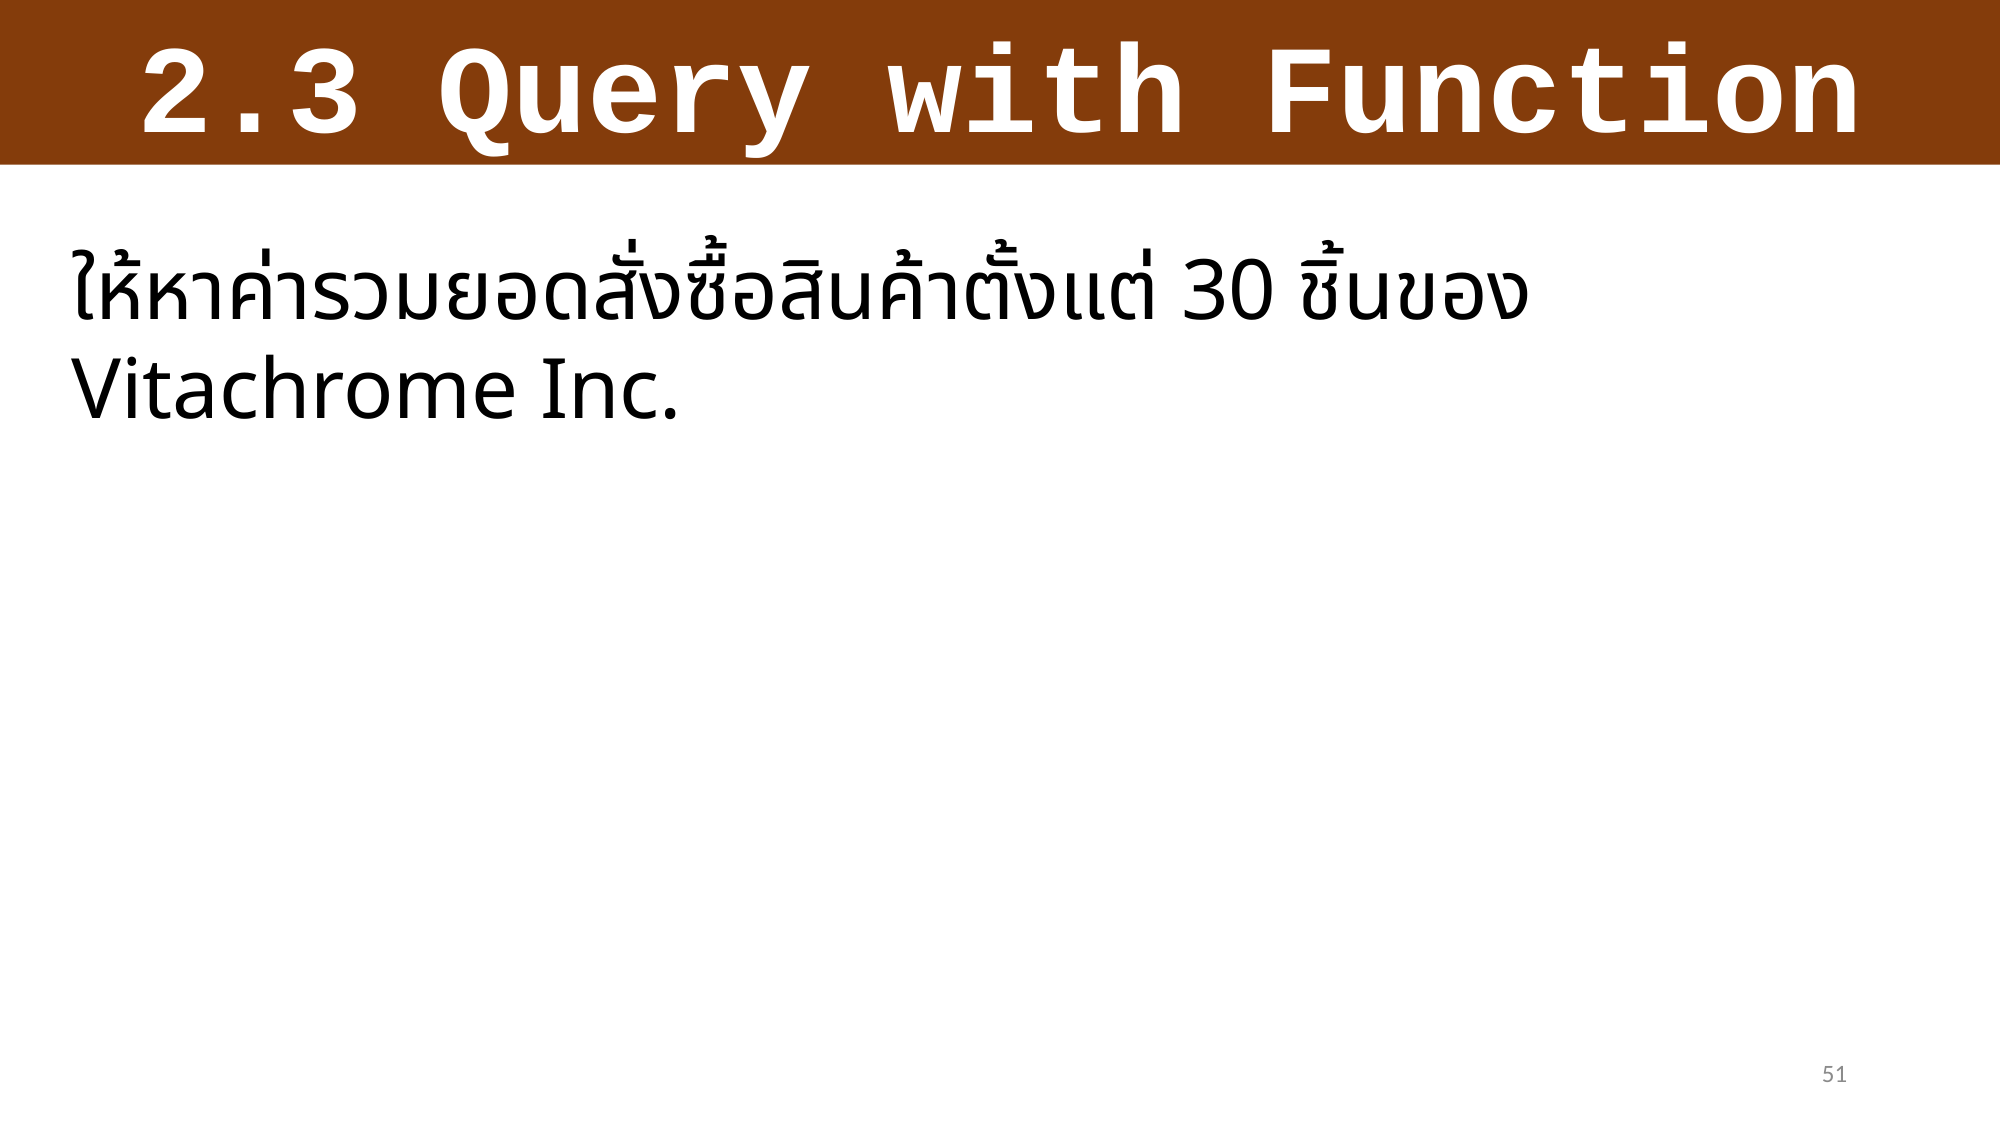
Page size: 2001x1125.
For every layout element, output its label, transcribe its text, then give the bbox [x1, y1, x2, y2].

slide_number 51 [1412, 1042, 1863, 1103]
text_box 2.3 Query with Function [0, 0, 2000, 165]
text_box ให้หาค่ารวมยอดสั่งซื้อสินค้าตั้งแต่ 30 ชิ้นของ Vitachrome Inc. [56, 228, 1988, 444]
